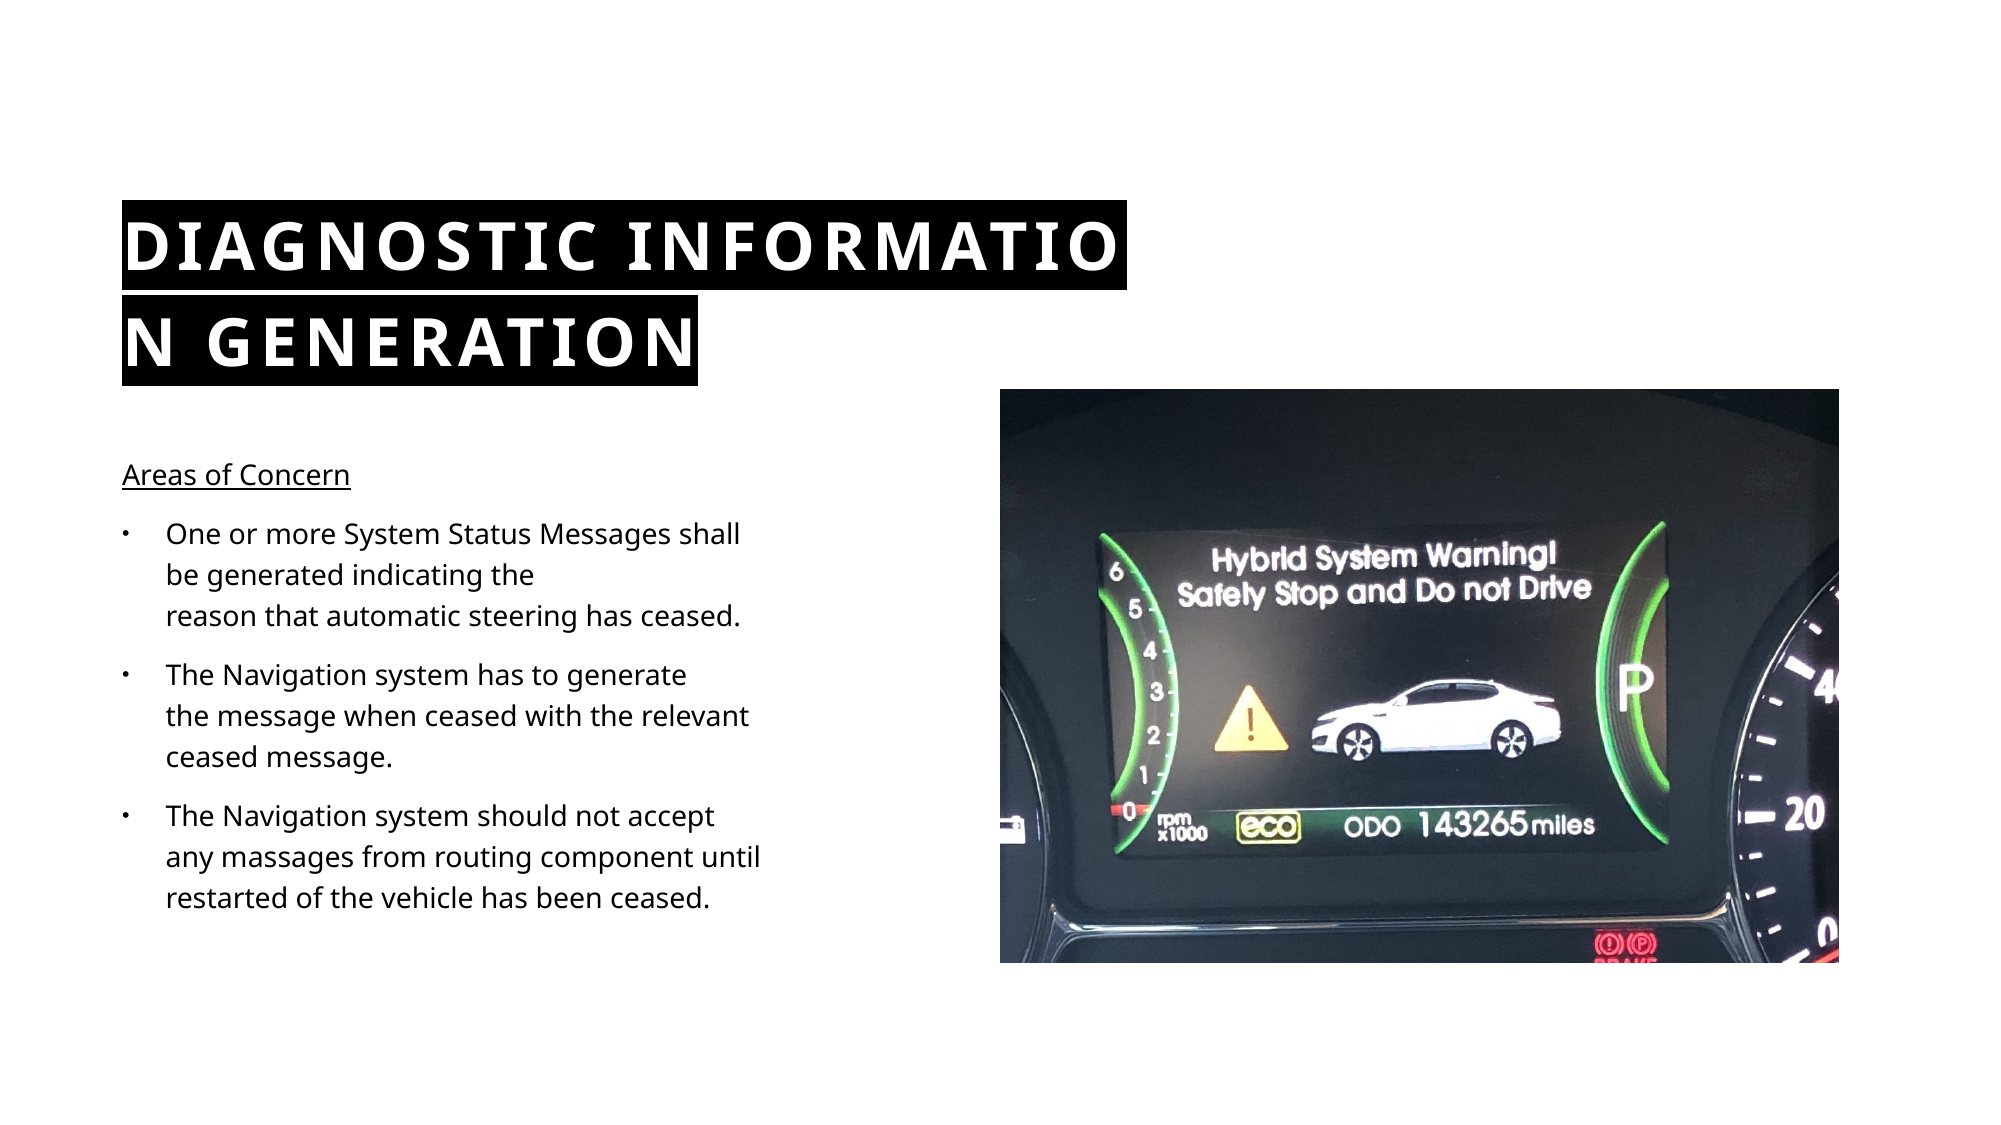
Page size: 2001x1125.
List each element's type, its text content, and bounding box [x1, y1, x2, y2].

picture [1000, 389, 1839, 963]
list Areas of Concern One or more System Status Messages shall be generated indicating the reason that automatic steering has ceased. The Navigation system has to generate the message when ceased with the relevant ceased message. The Navigation system should not accept any massages from routing component until restarted of the vehicle has been ceased. [107, 442, 783, 963]
title DIAGNOSTIC INFORMATION GENERATION [107, 106, 1156, 388]
